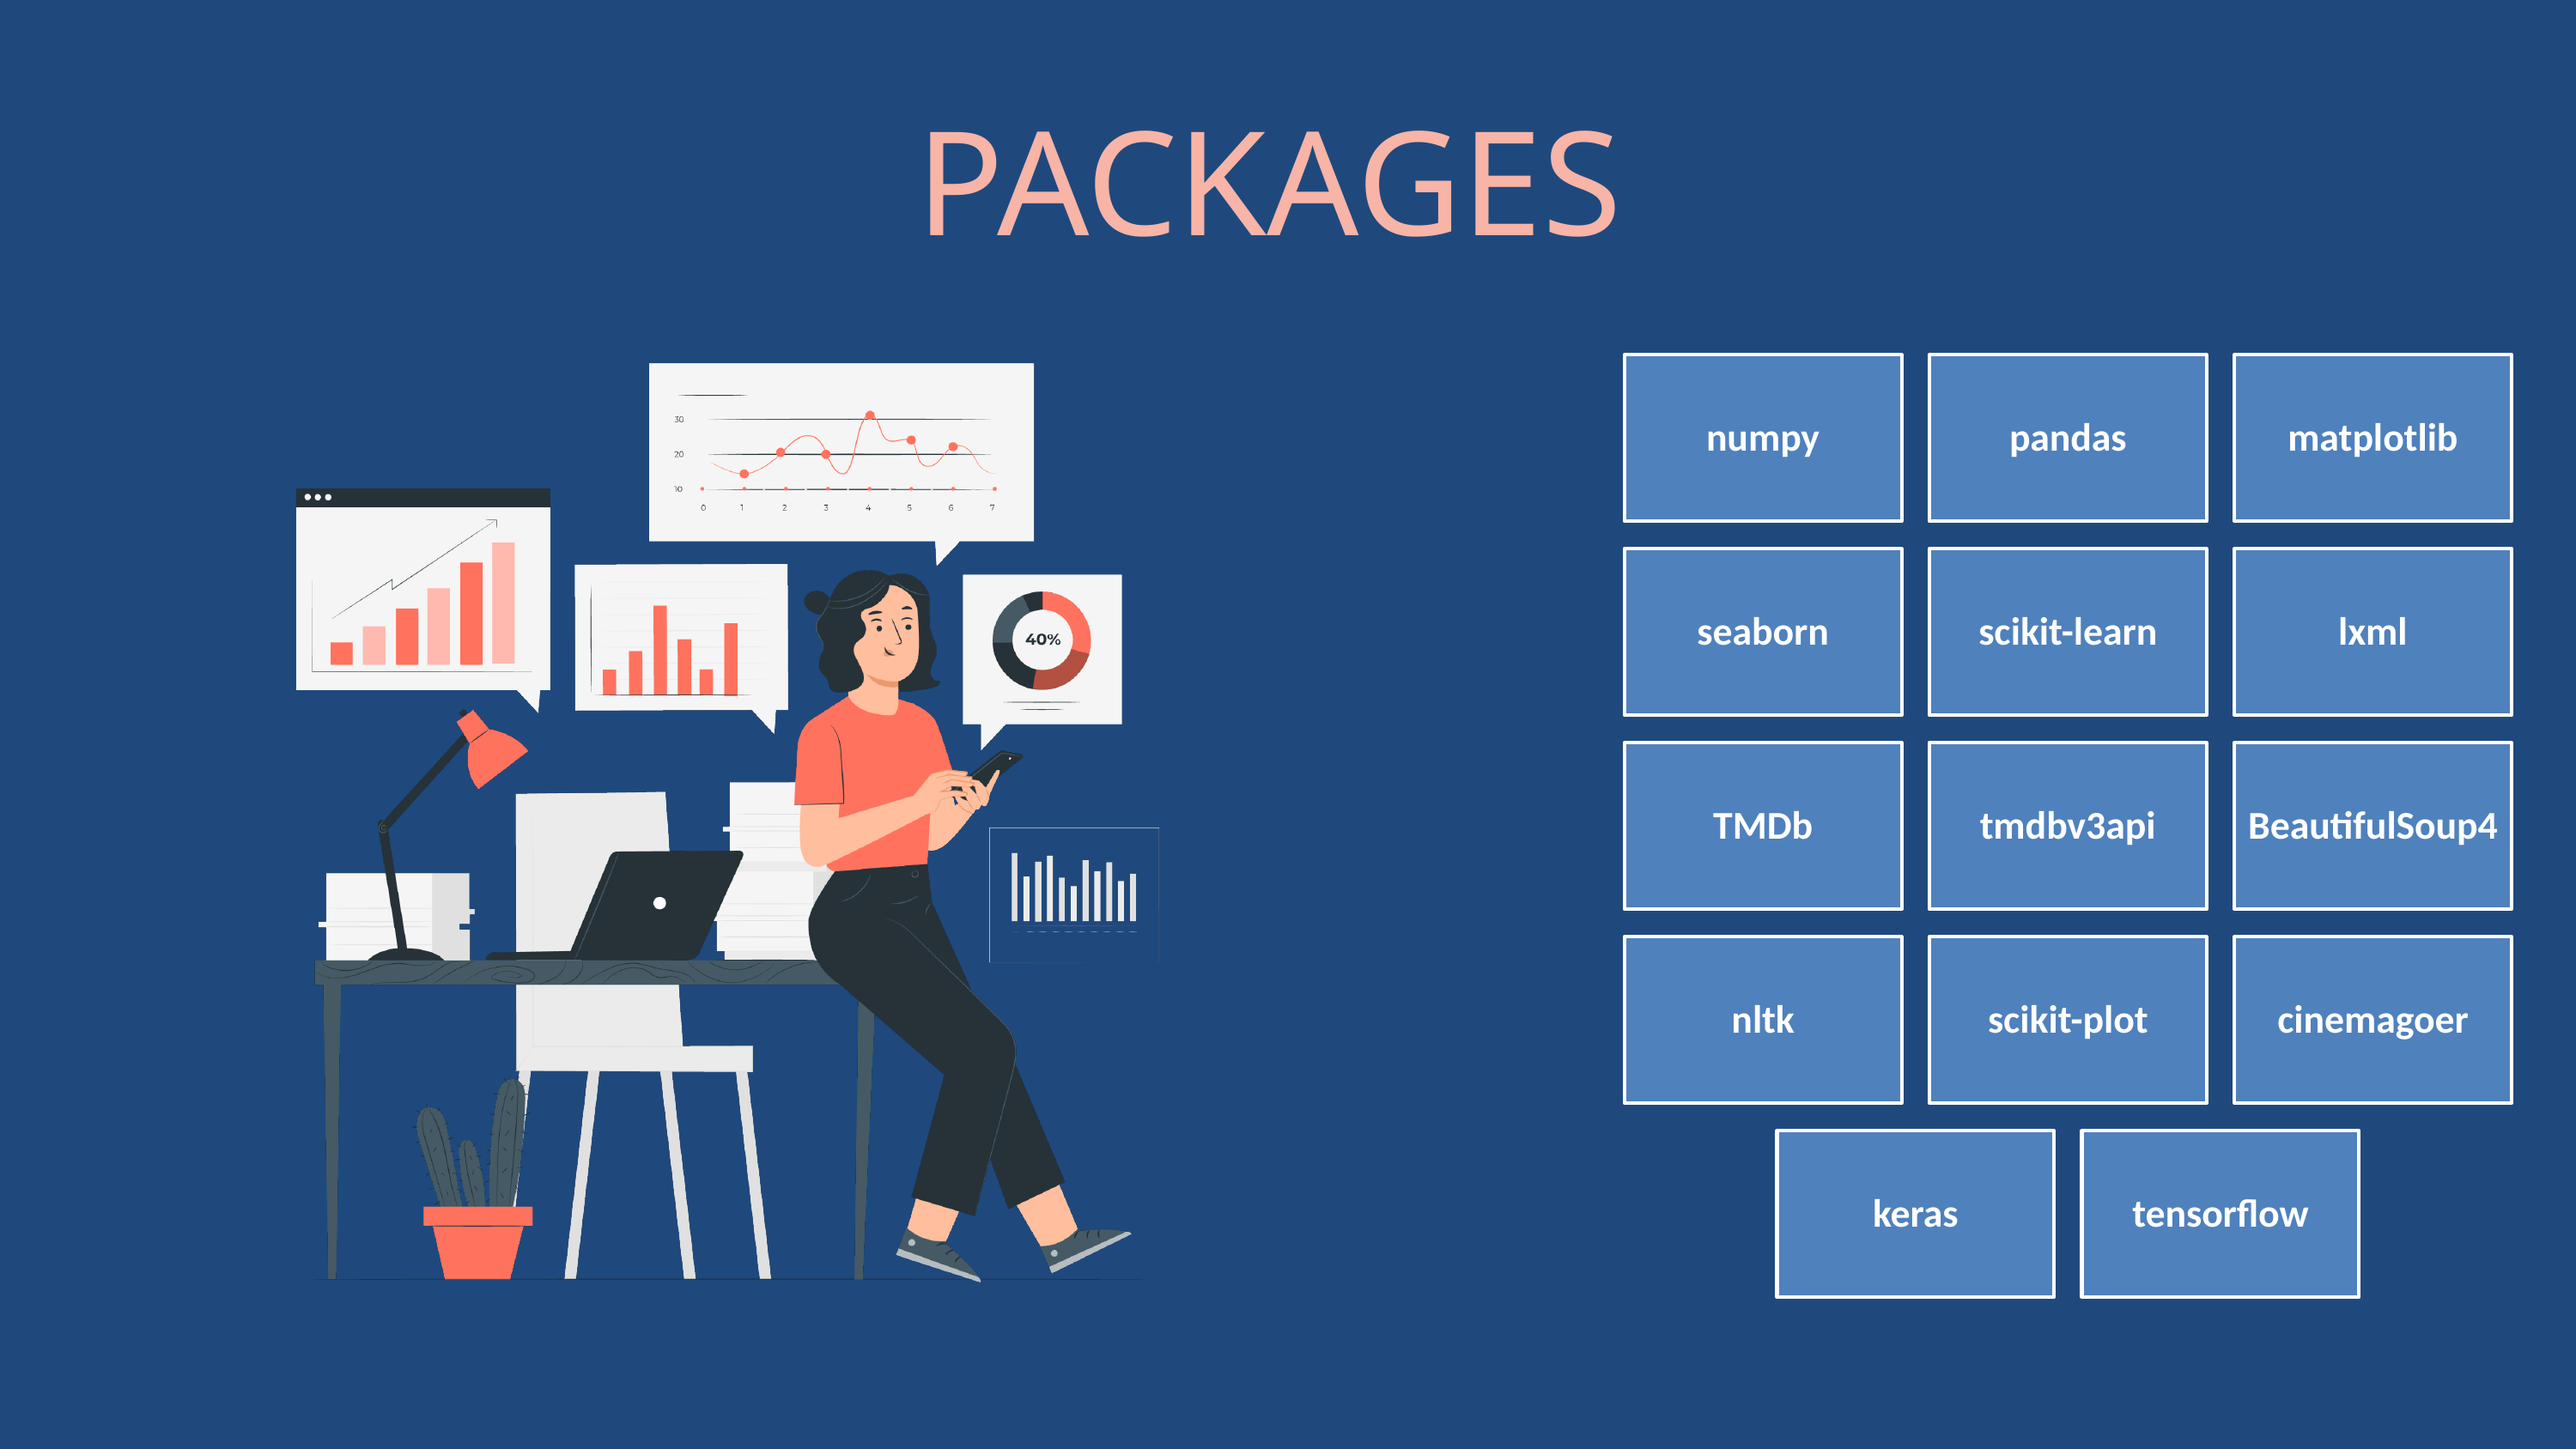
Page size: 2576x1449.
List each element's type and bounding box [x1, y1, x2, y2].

text_box [1624, 276, 2512, 1375]
picture [235, 319, 1220, 1304]
text_box [844, 112, 1732, 317]
